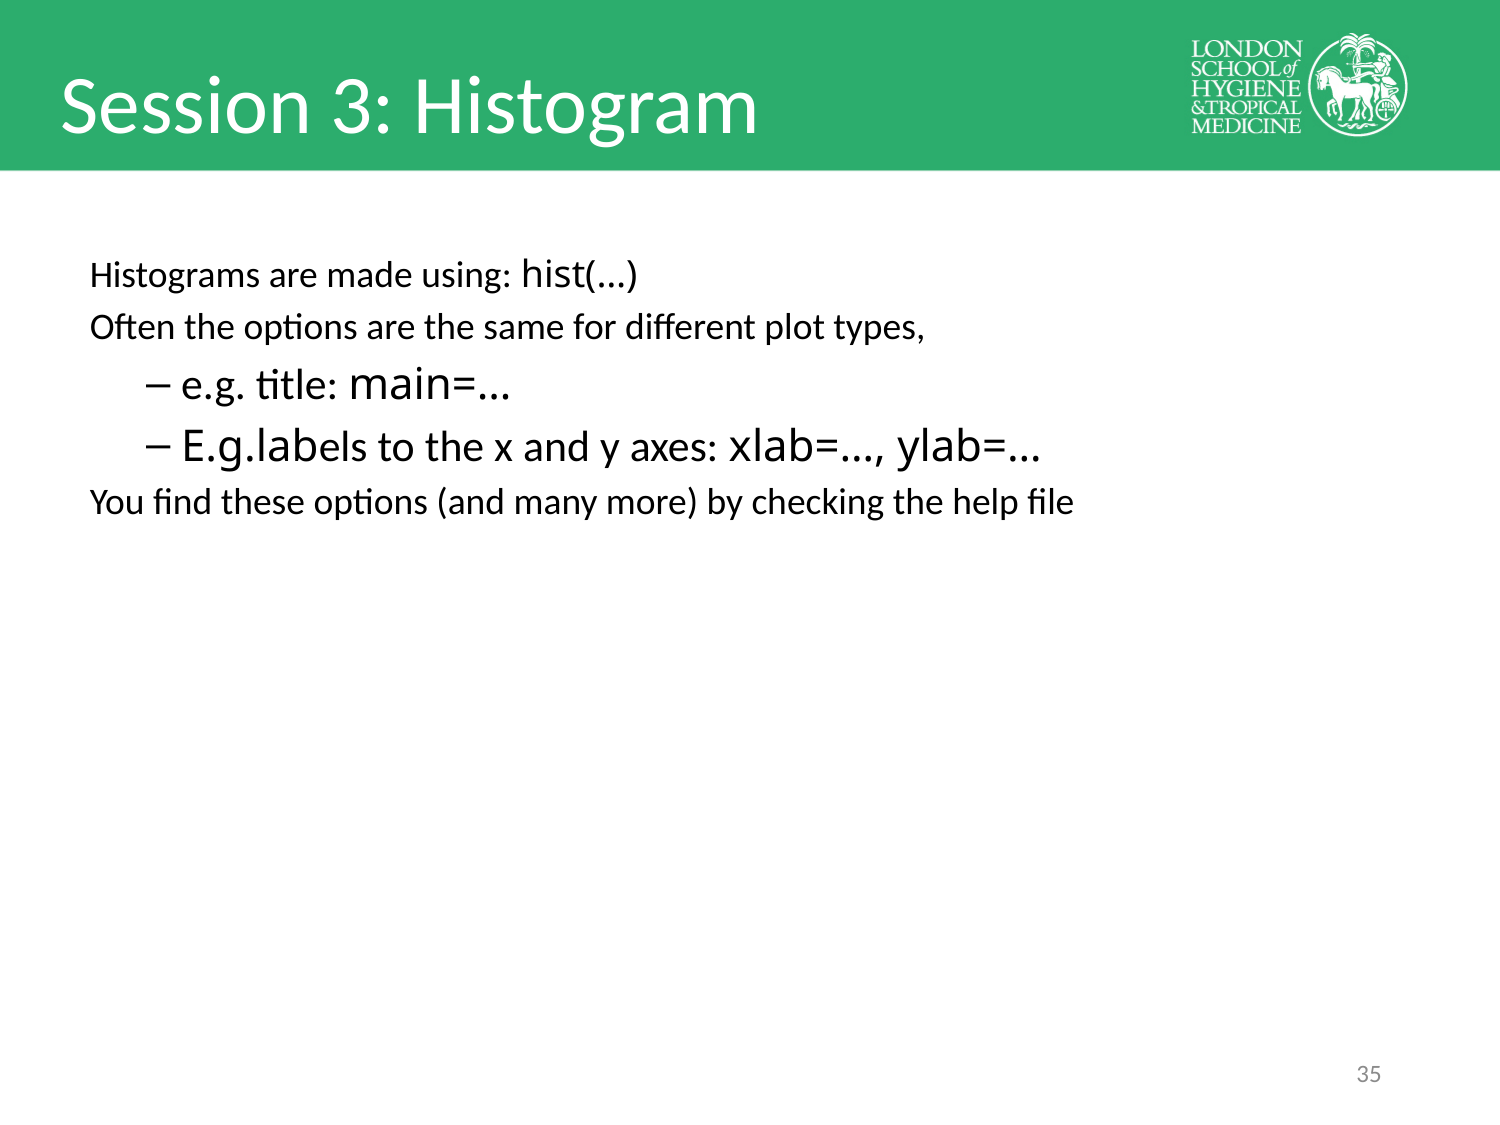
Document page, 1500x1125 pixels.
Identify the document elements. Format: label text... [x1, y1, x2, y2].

list Histograms are made using: hist(…) Often the options are the same for different plot types, e.g. title: main=… E.g.labels to the x and y axes: xlab=…, ylab=… You find these options (and many more) by checking the help file [75, 242, 1425, 1034]
slide_number 34 [1059, 1042, 1397, 1103]
picture [0, 0, 1500, 1125]
title Session 3: Histogram [46, 43, 1340, 169]
